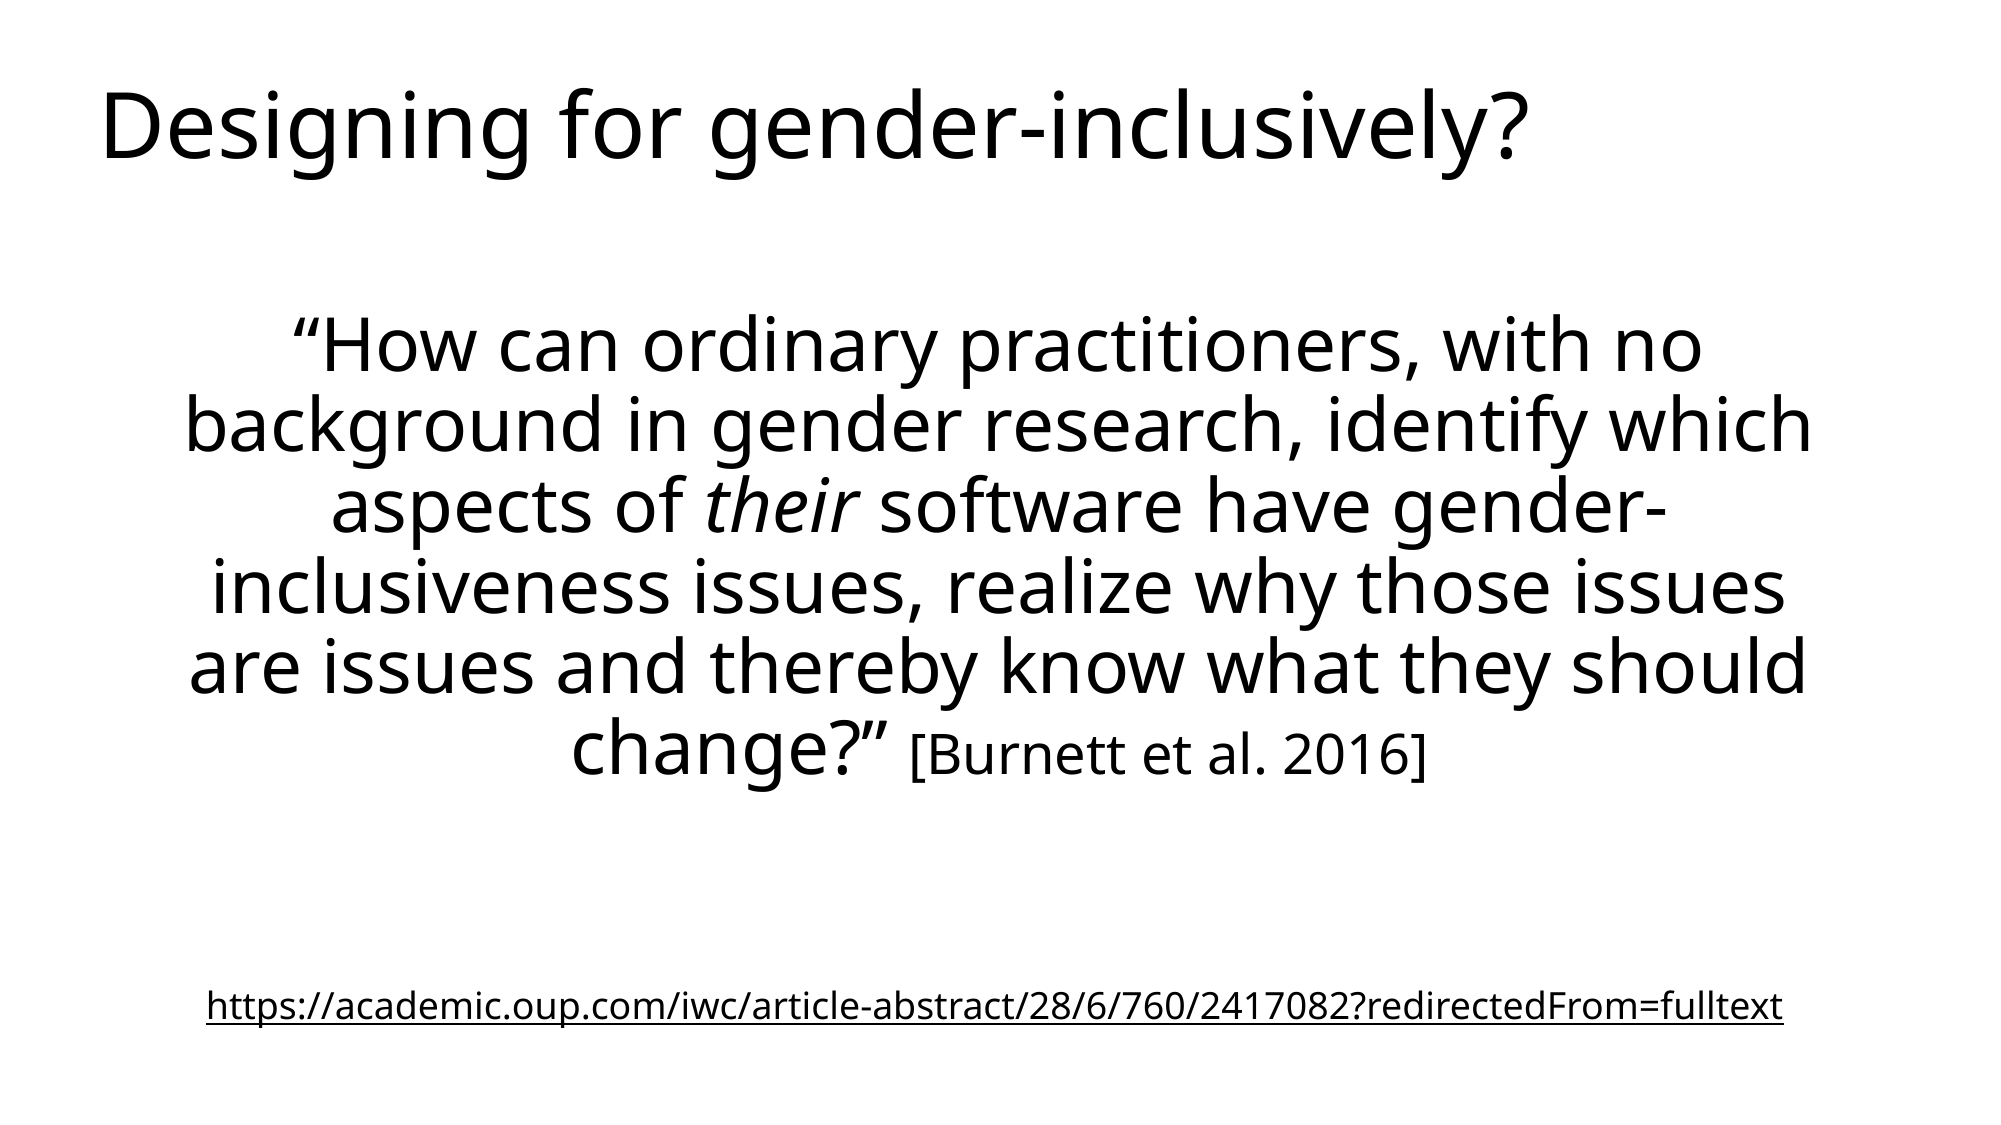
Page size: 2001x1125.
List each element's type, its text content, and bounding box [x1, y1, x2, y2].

text_box https://academic.oup.com/iwc/article-abstract/28/6/760/2417082?redirectedFrom=fulltext [190, 974, 1809, 1041]
title Designing for gender-inclusively? [83, 58, 1927, 201]
list “How can ordinary practitioners, with no background in gender research, identify which aspects of their software have gender-inclusiveness issues, realize why those issues are issues and thereby know what they should change?” [Burnett et al. 2016] [137, 299, 1863, 802]
